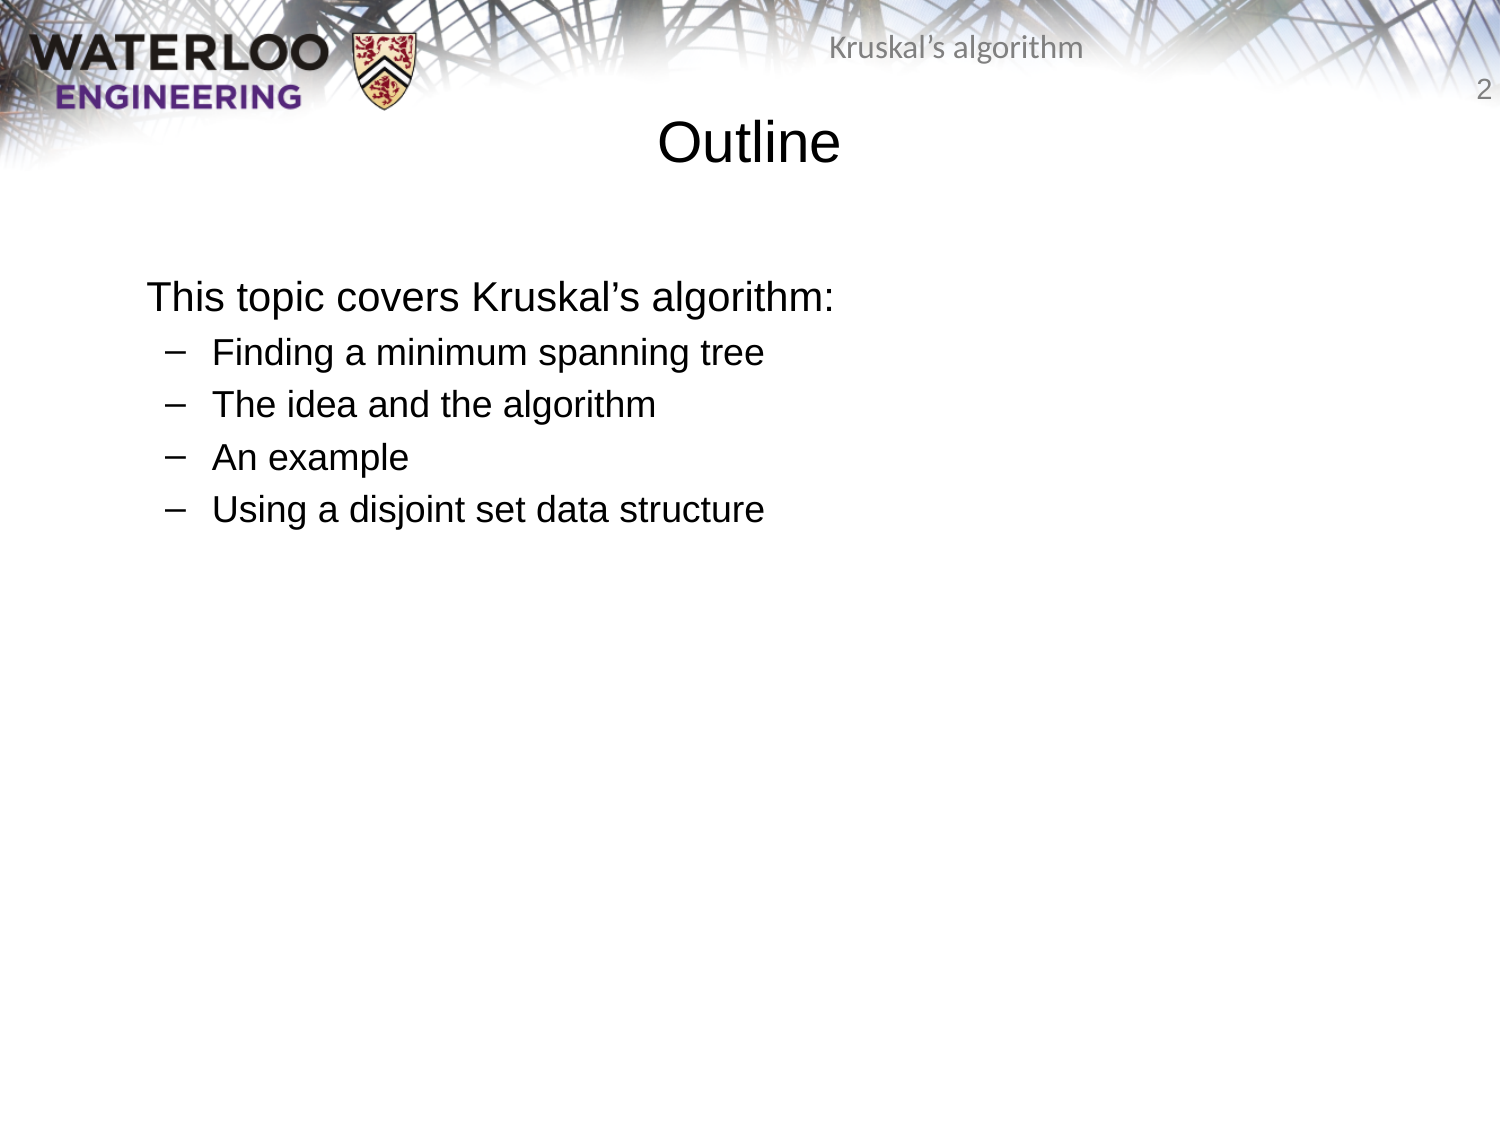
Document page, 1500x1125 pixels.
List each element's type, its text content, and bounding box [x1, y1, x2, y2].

picture [0, 0, 1500, 1125]
title Outline [74, 44, 1426, 233]
list This topic covers Kruskal’s algorithm: Finding a minimum spanning tree The idea and the algorithm An example Using a disjoint set data structure [74, 262, 1426, 1006]
